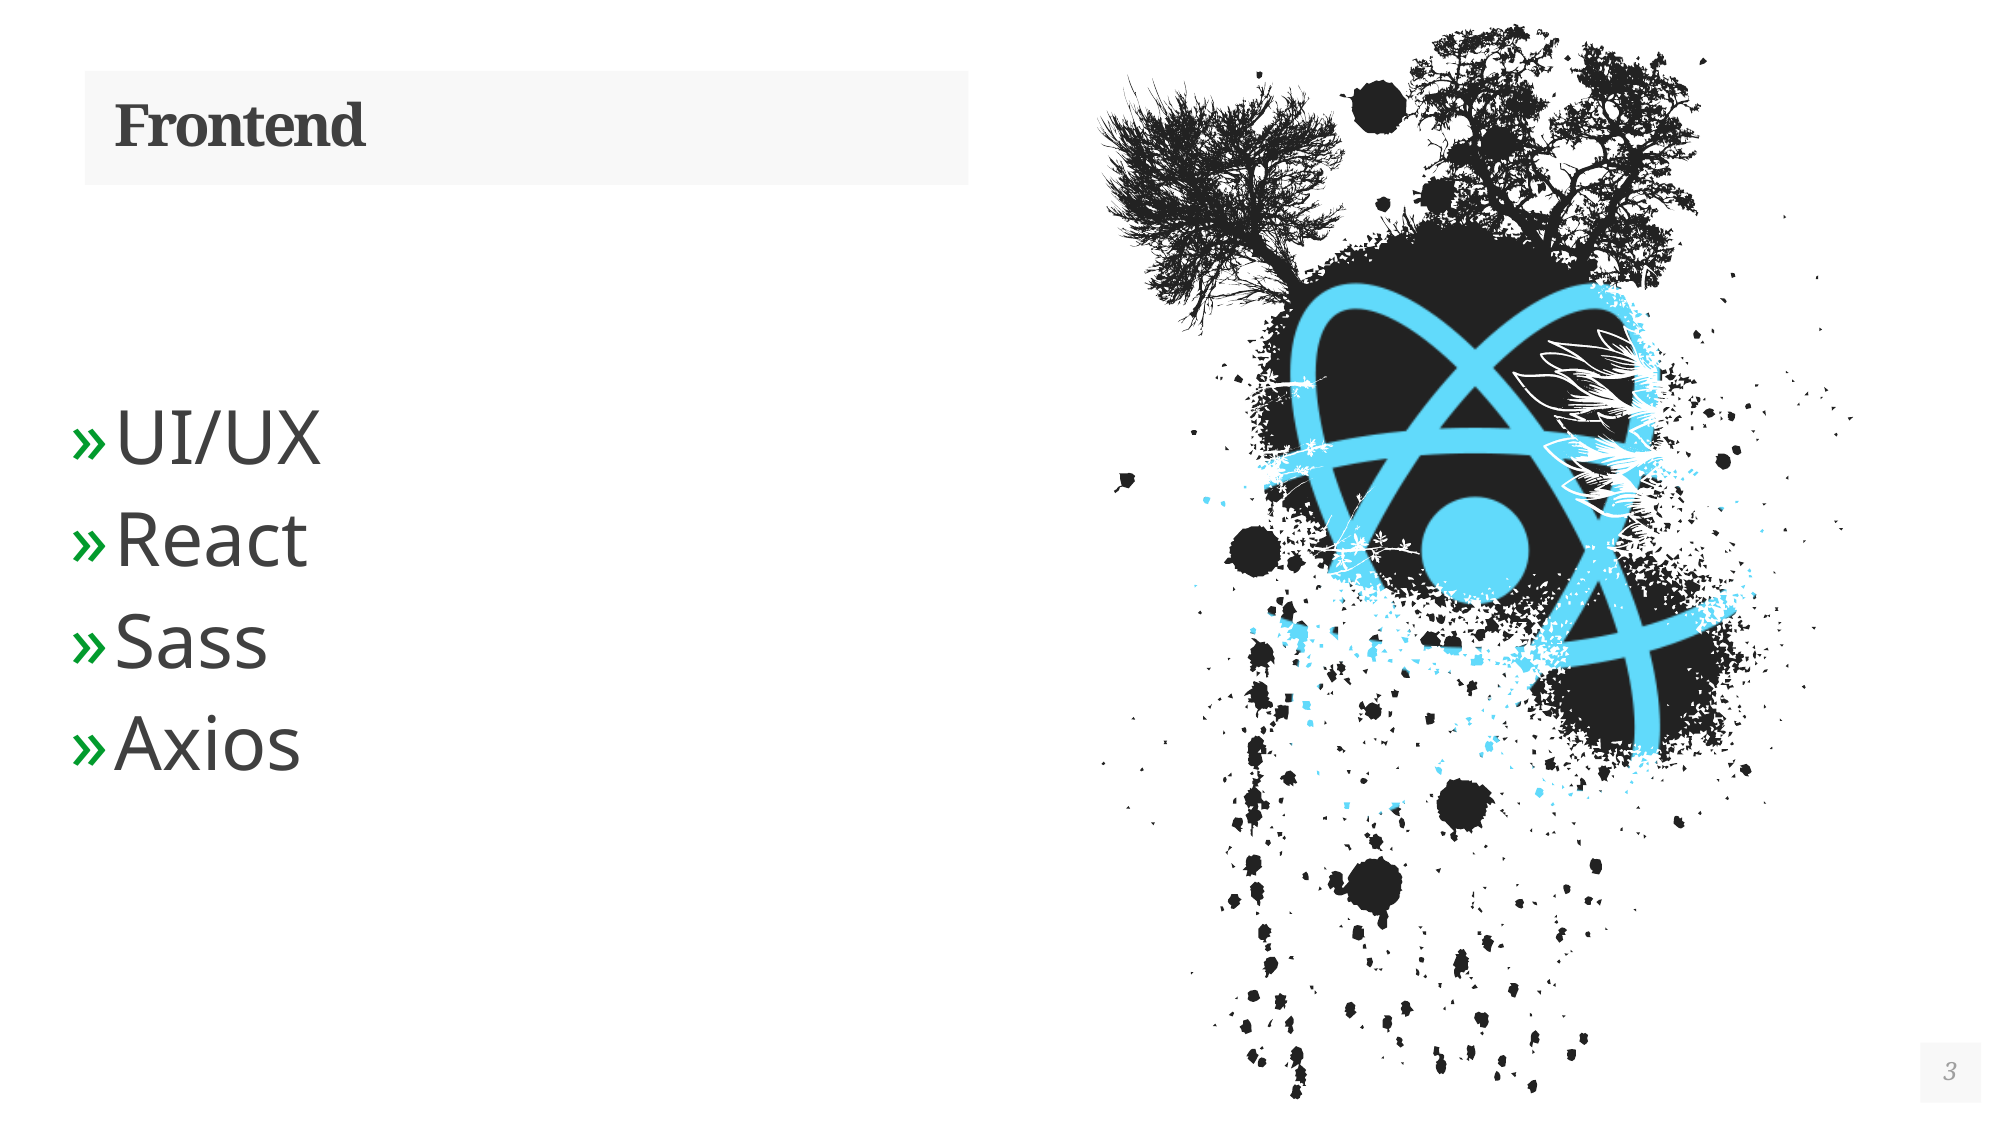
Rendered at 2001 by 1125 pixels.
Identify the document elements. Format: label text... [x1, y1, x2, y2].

title Frontend [84, 70, 969, 185]
slide_number 3 [1920, 1042, 1982, 1103]
list UI/UX React Sass Axios [70, 399, 969, 1004]
picture [1096, 23, 1854, 1100]
